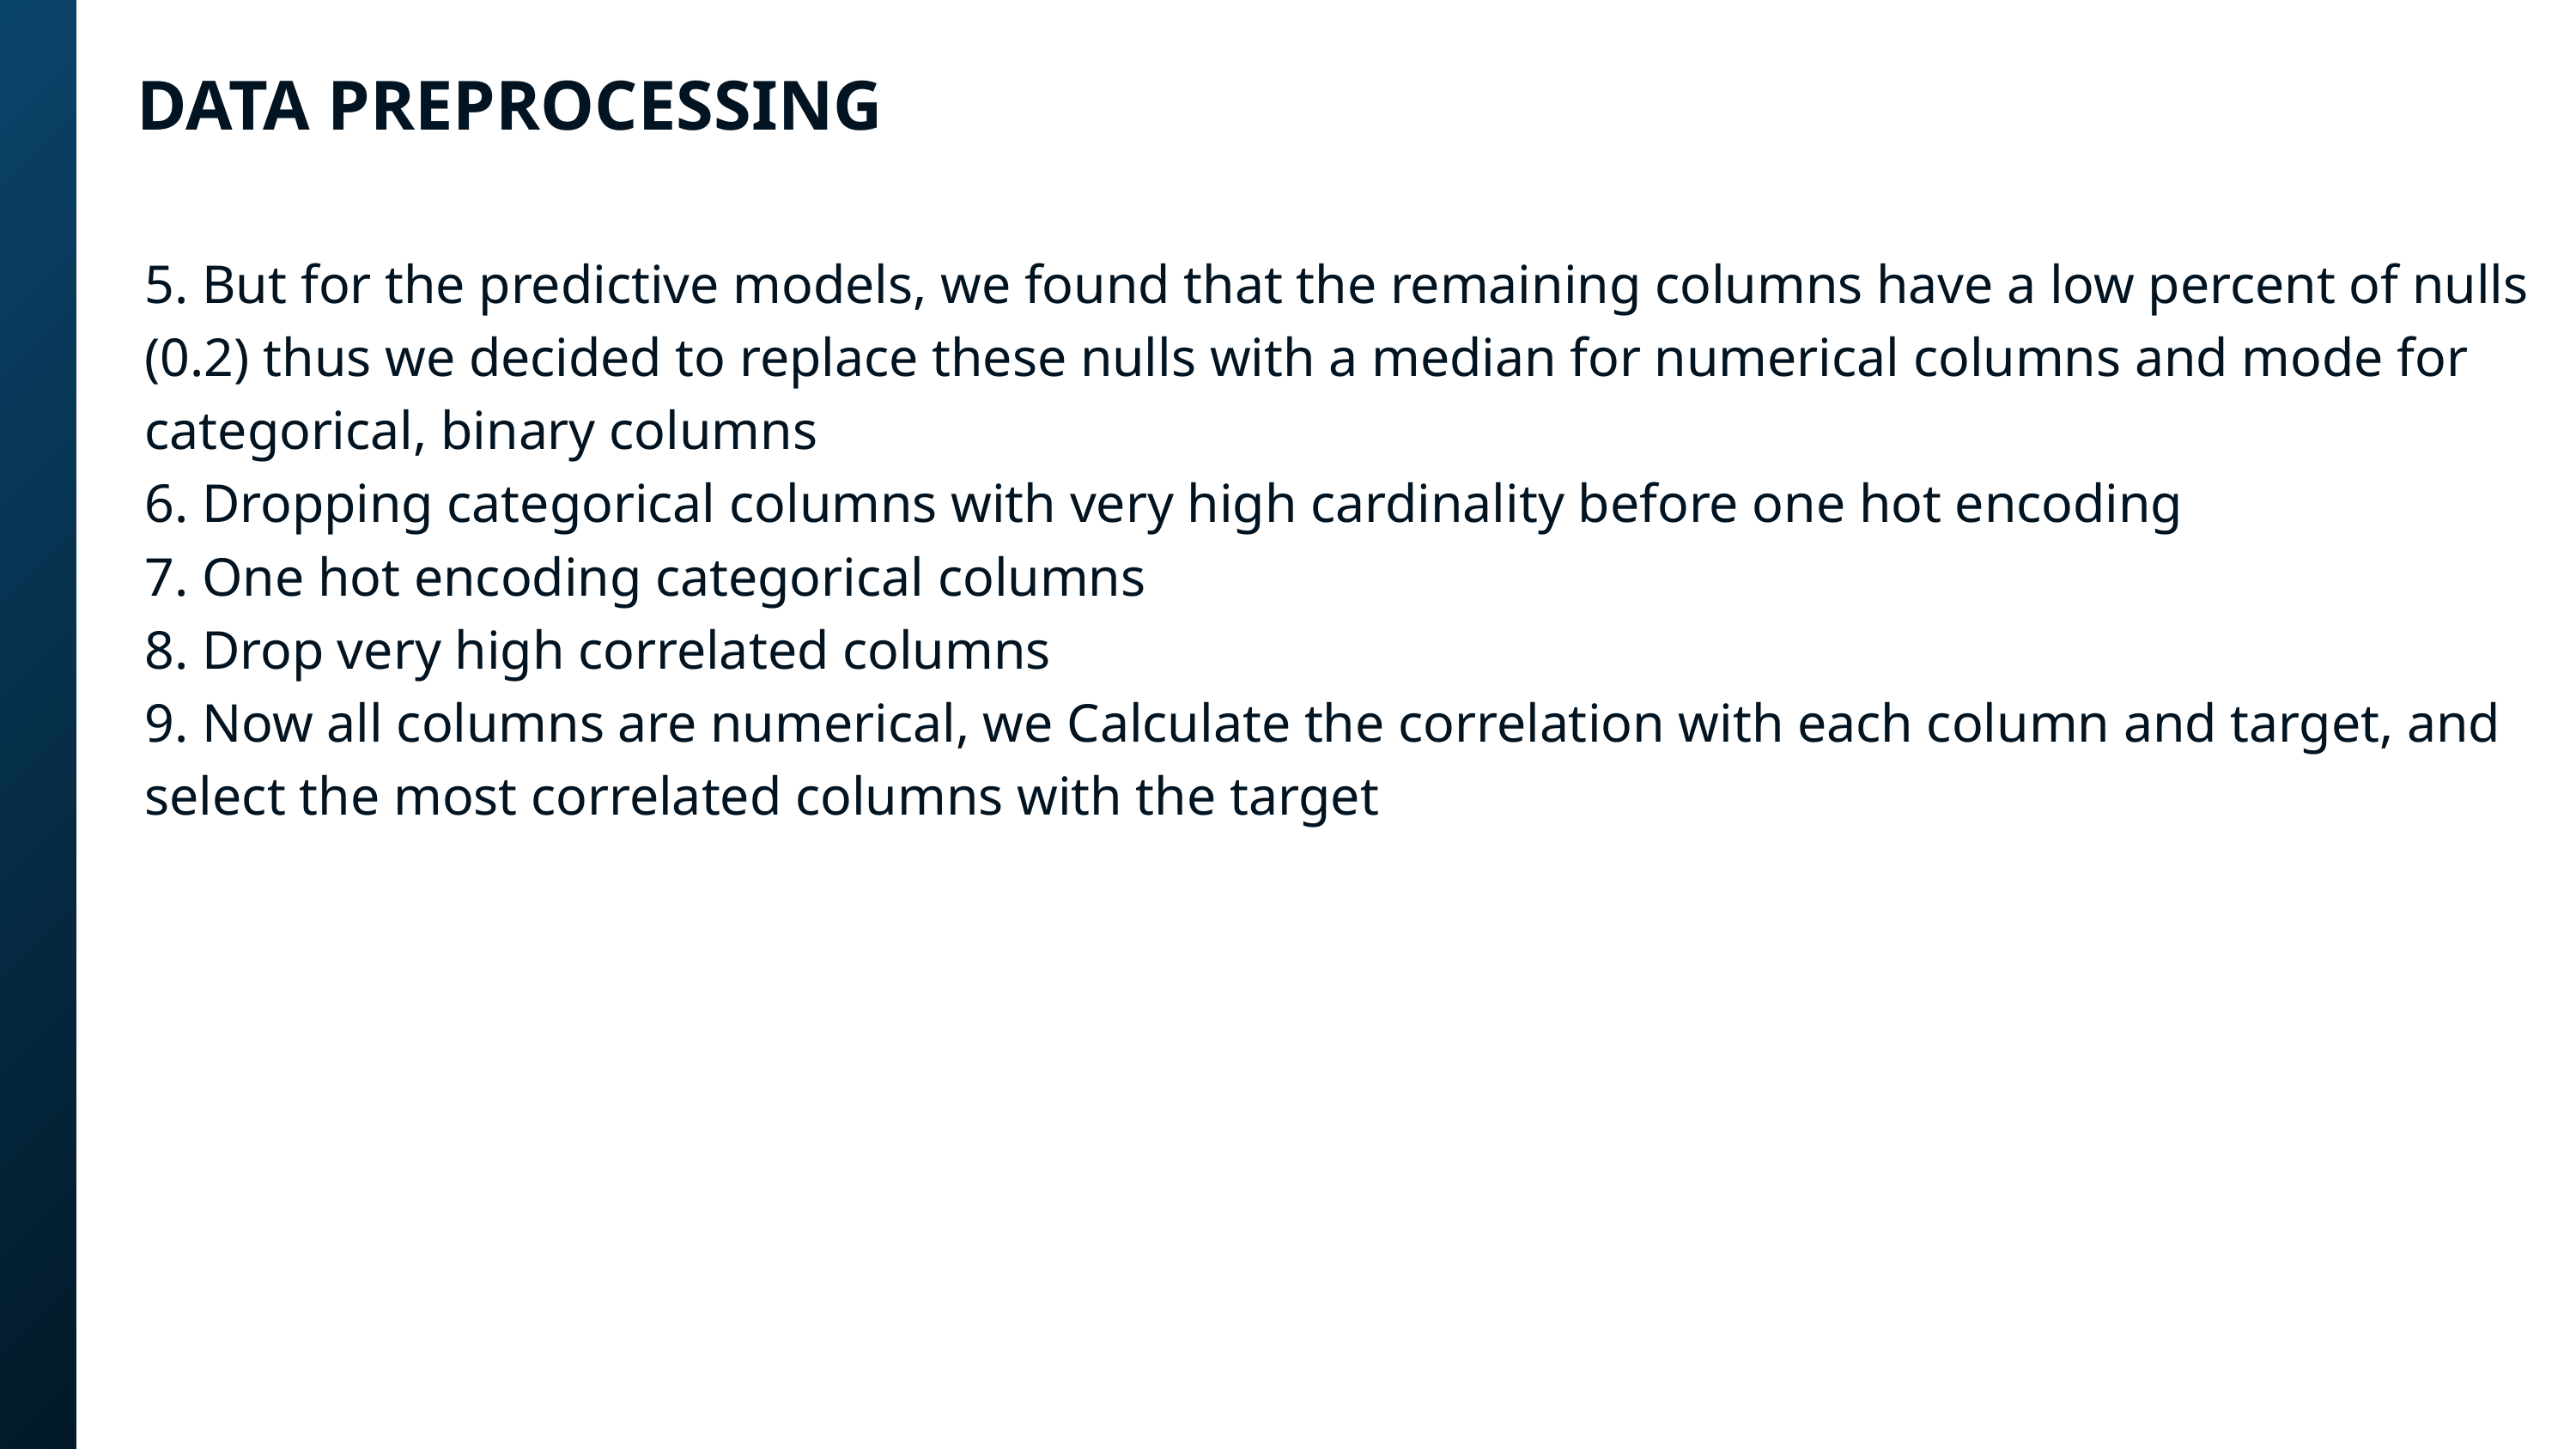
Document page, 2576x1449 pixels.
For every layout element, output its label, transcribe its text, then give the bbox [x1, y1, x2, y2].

text_box DATA PREPROCESSING [83, 48, 1216, 144]
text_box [0, 0, 76, 1449]
text_box 5. But for the predictive models, we found that the remaining columns have a low percent of nulls (0.2) thus we decided to replace these nulls with a median for numerical columns and mode for categorical, binary columns 6. Dropping categorical columns with very high cardinality before one hot encoding 7. One hot encoding categorical columns 8. Drop very high correlated columns 9. Now all columns are numerical, we Calculate the correlation with each column and target, and select the most correlated columns with the target [144, 240, 2535, 826]
